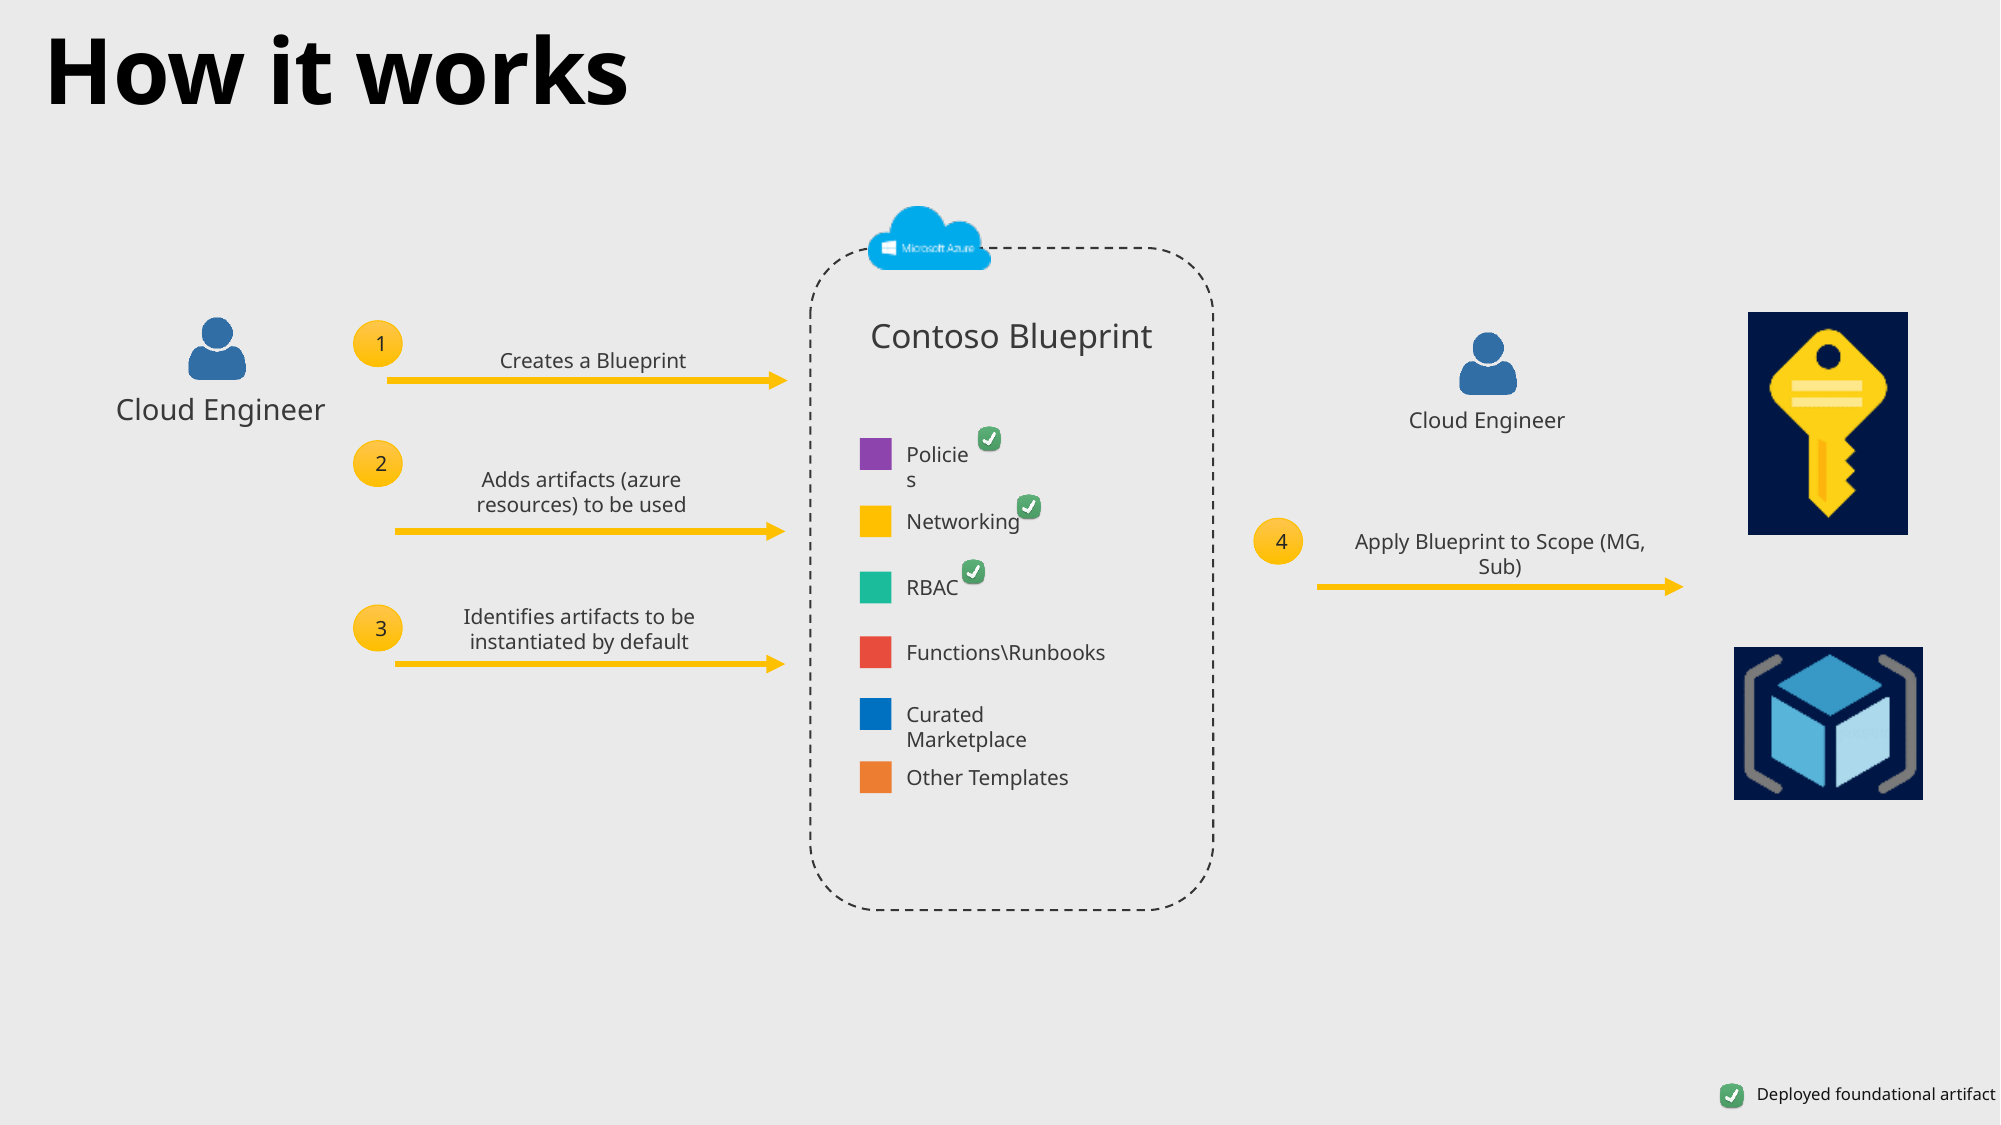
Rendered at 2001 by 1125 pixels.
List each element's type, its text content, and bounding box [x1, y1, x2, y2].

picture [975, 426, 1003, 433]
picture [959, 559, 987, 586]
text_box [353, 320, 810, 381]
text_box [1718, 1075, 2000, 1112]
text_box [859, 433, 1153, 798]
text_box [87, 311, 355, 435]
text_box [353, 595, 786, 665]
picture [1015, 494, 1042, 521]
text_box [810, 206, 1214, 911]
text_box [353, 440, 786, 532]
title How it works [43, 12, 1956, 161]
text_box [1253, 312, 1923, 801]
